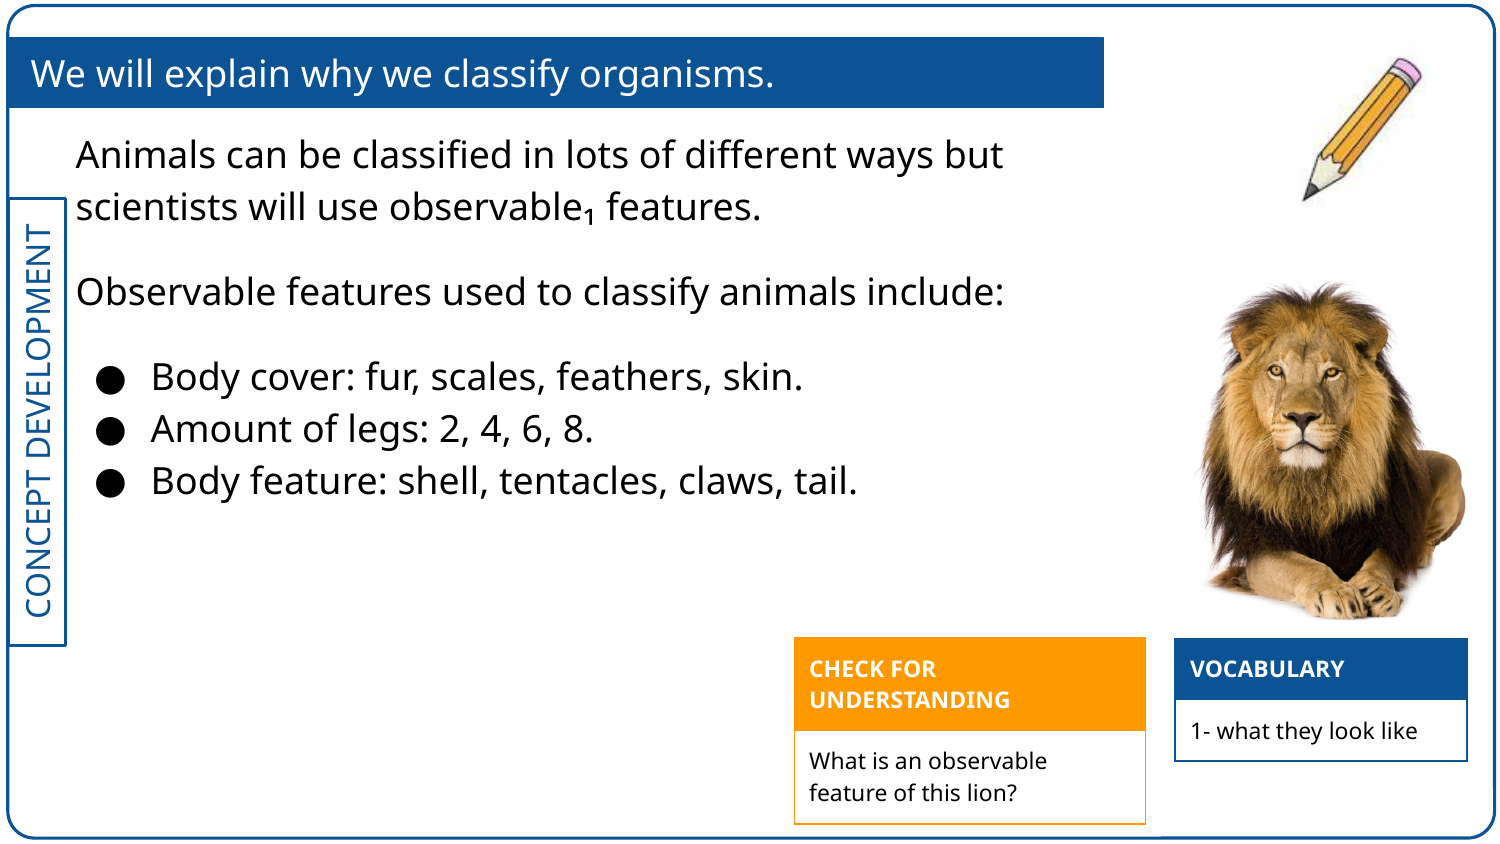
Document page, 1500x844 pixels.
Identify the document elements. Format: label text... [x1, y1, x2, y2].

table_cell What is an observable feature of this lion? [795, 731, 1145, 823]
list Animals can be classified in lots of different ways but scientists will use observable₁ features. Observable features used to classify animals include: Body cover: fur, scales, feathers, skin. Amount of legs: 2, 4, 6, 8. Body feature: shell, tentacles, claws, tail. [60, 109, 1097, 518]
table_header VOCABULARY [1176, 639, 1466, 699]
picture [1263, 43, 1468, 214]
picture [1167, 281, 1475, 624]
table_cell 1- what they look like [1176, 700, 1466, 760]
subtitle We will explain why we classify organisms. [15, 43, 1097, 101]
table_header CHECK FOR UNDERSTANDING [795, 639, 1145, 730]
